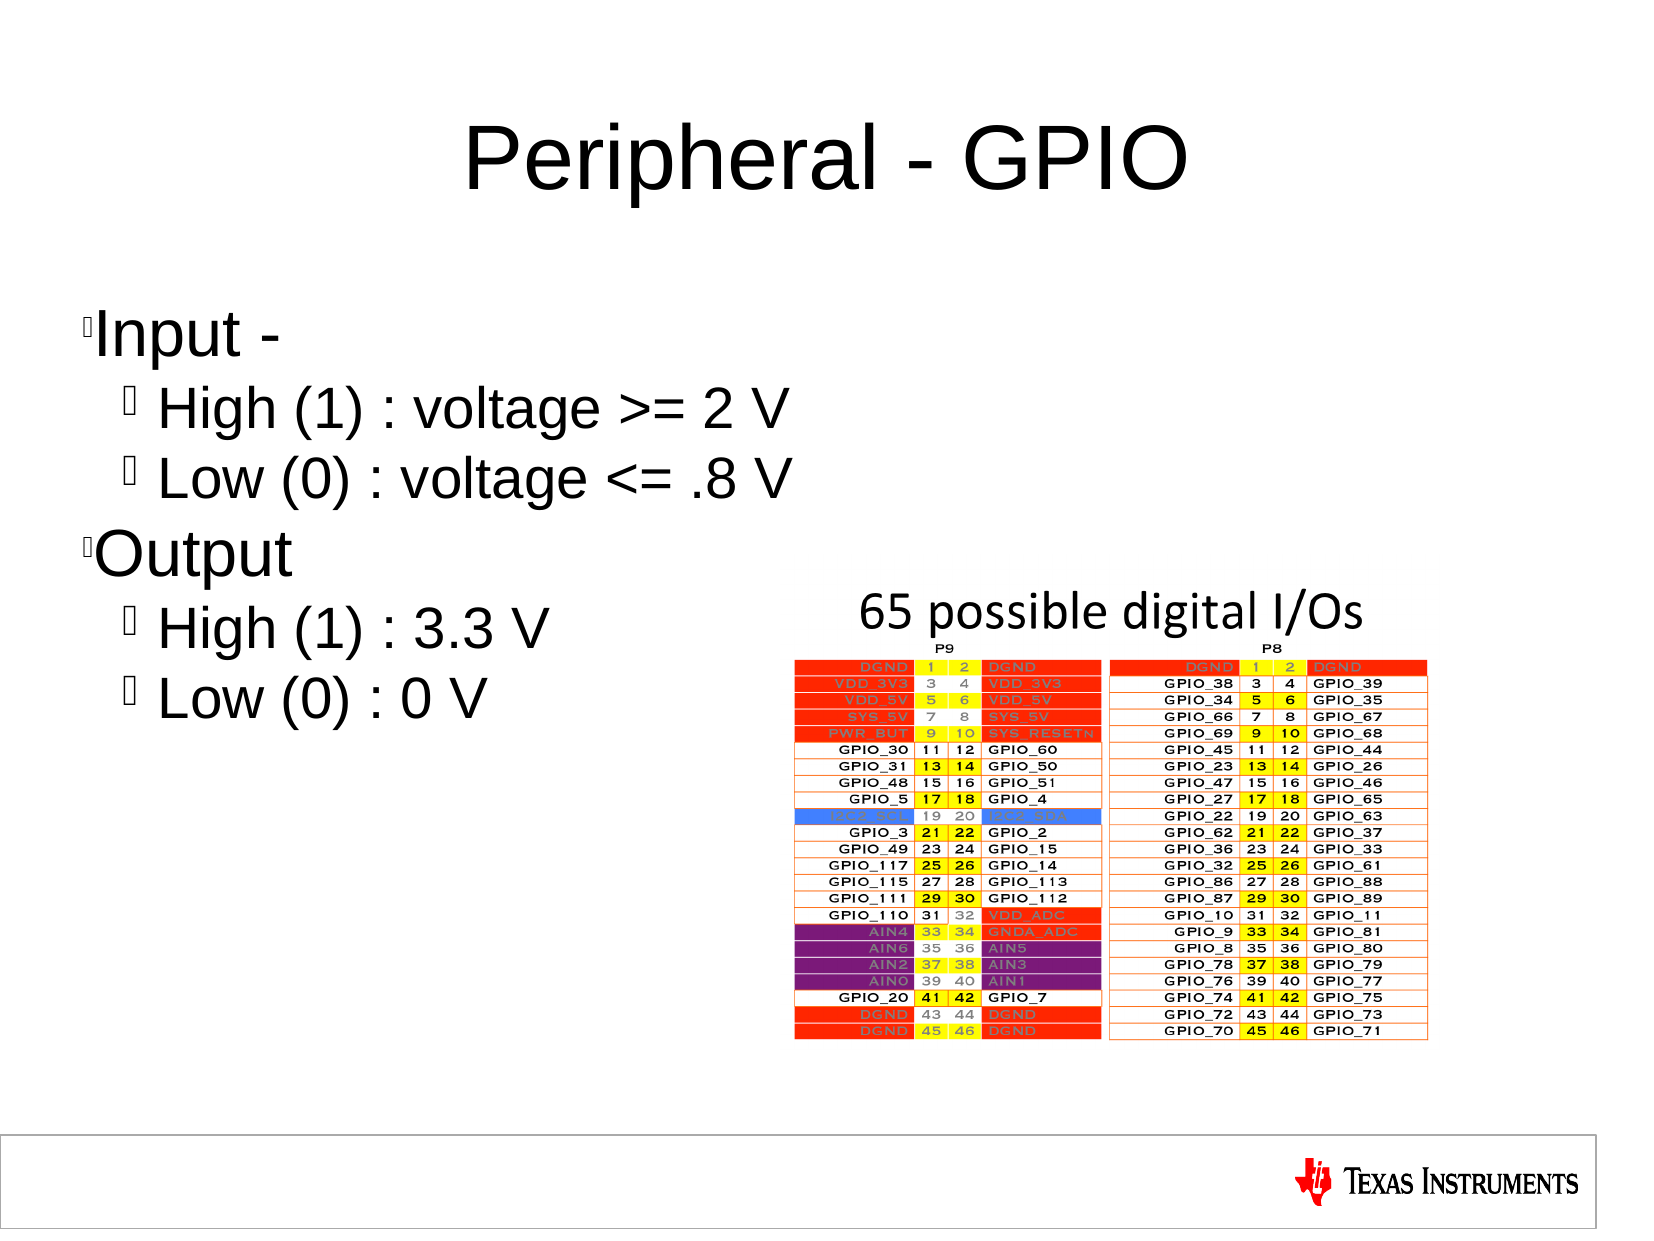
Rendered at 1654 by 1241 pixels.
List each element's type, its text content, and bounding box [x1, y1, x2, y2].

picture [1295, 1158, 1578, 1206]
text_box Input - High (1) : voltage >= 2 V Low (0) : voltage <= .8 V Output High (1) : 3.3 V Low (0) : 0 V [82, 290, 1571, 1010]
picture [780, 554, 1441, 1051]
text_box Peripheral - GPIO [82, 49, 1571, 257]
